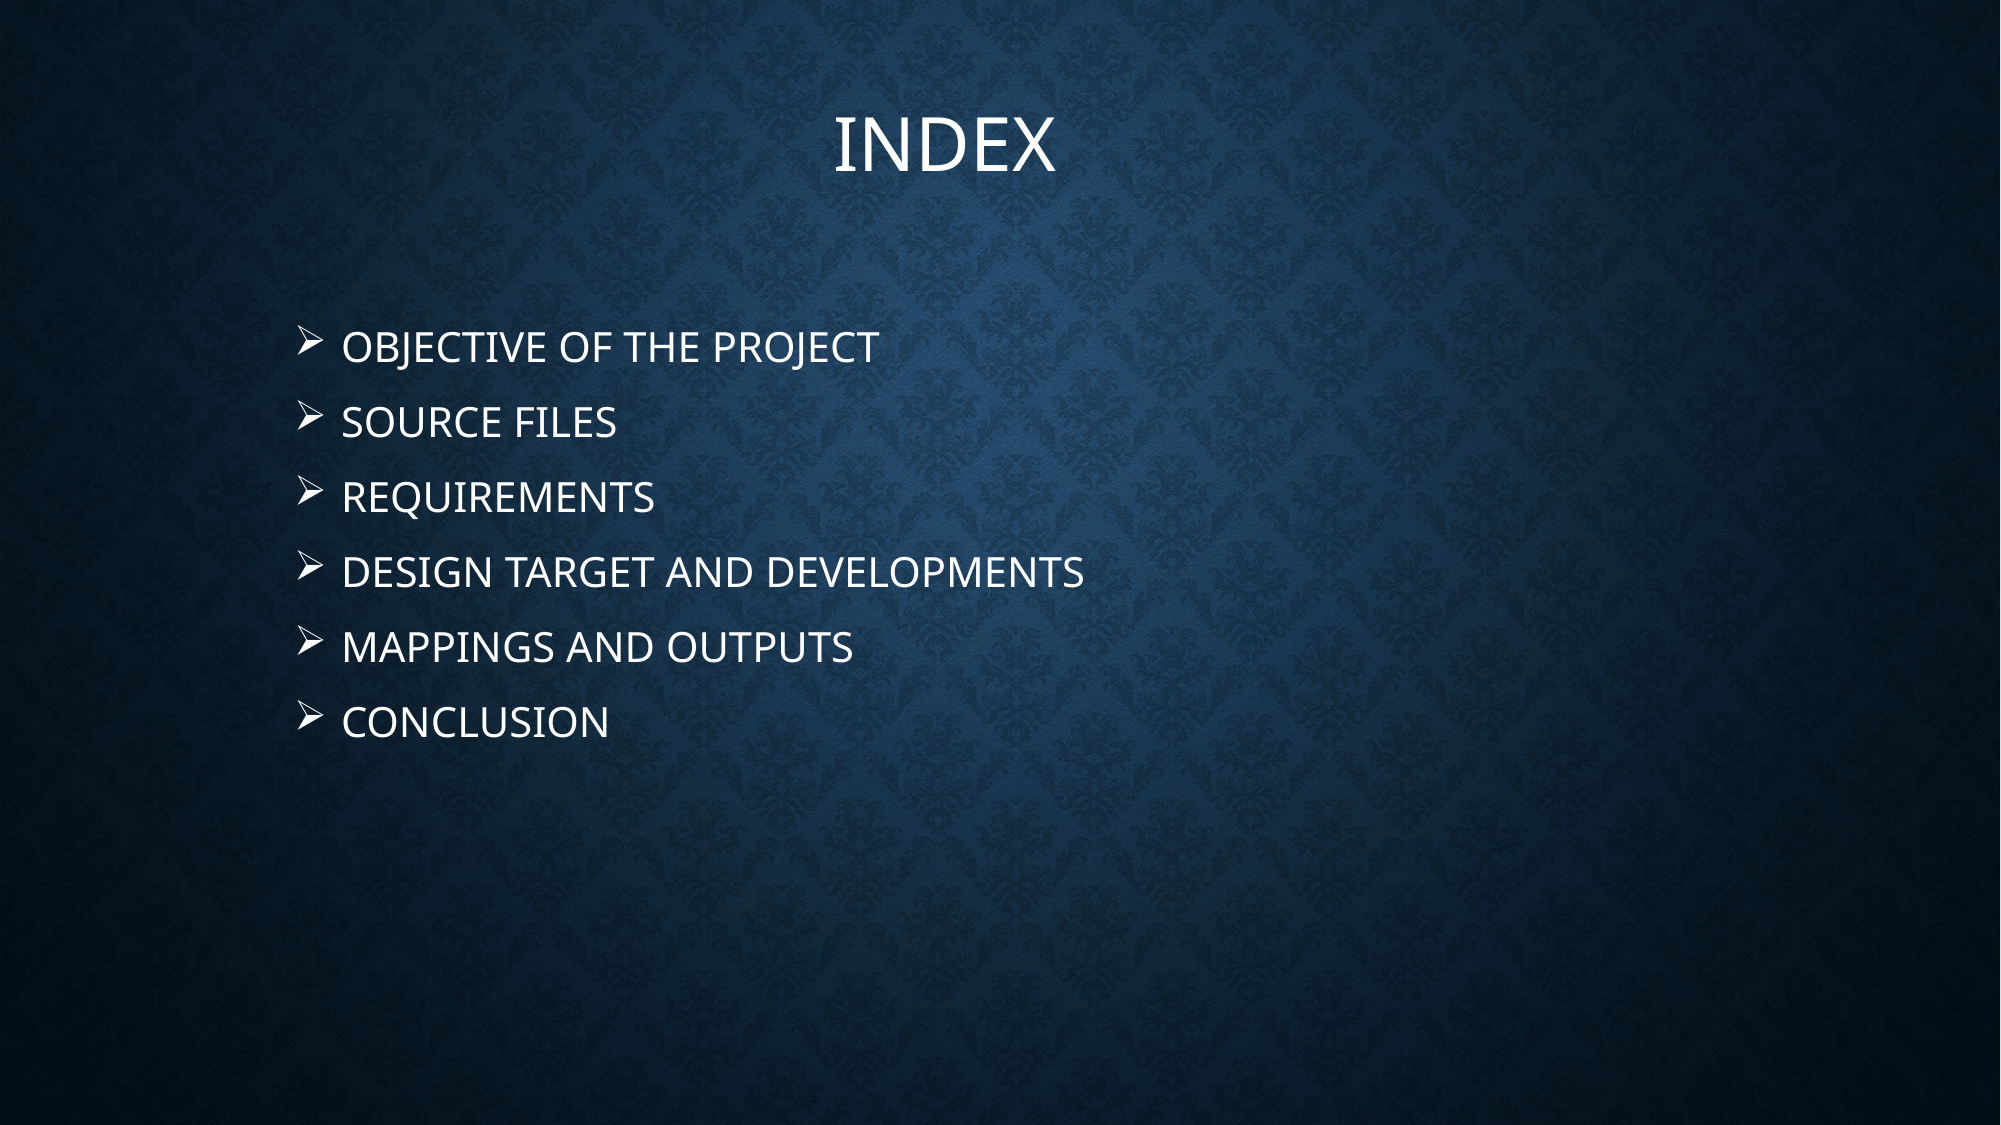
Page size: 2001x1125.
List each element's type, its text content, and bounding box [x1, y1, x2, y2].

text_box INDEX [457, 89, 1433, 194]
text_box OBJECTIVE OF THE PROJECT SOURCE FILES REQUIREMENTS DESIGN TARGET AND DEVELOPMENTS MAPPINGS AND OUTPUTS CONCLUSION [279, 288, 1306, 753]
